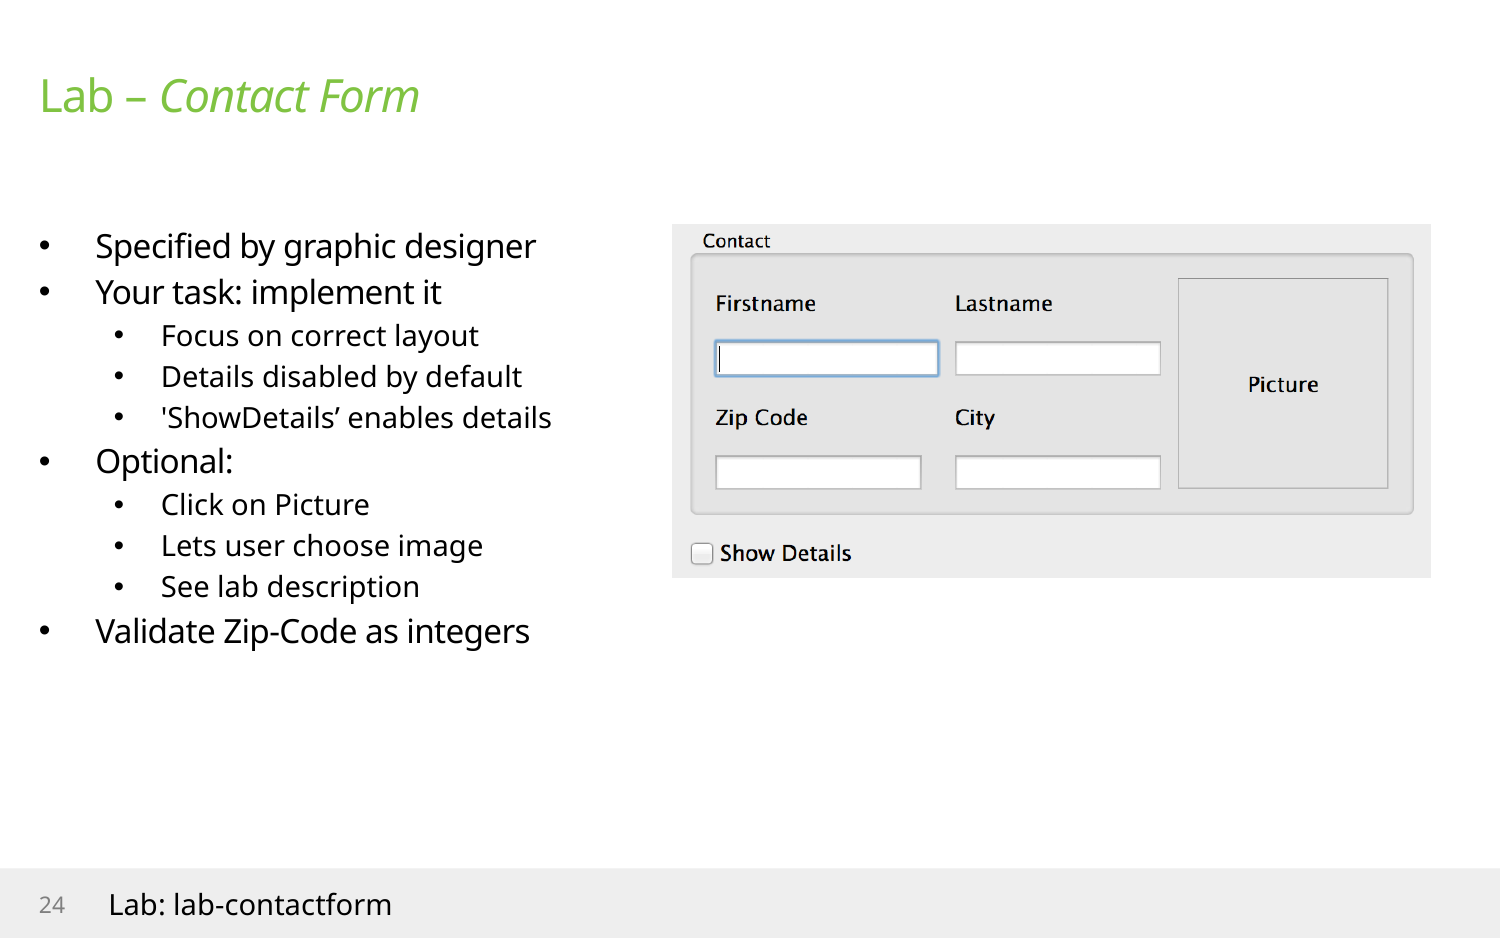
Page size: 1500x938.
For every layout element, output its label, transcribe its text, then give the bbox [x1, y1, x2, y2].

slide_number 24 [39, 892, 410, 921]
list Specified by graphic designer Your task: implement it Focus on correct layout Details disabled by default 'ShowDetails’ enables details Optional: Click on Picture Lets user choose image See lab description Validate Zip-Code as integers [39, 224, 1471, 846]
picture [672, 224, 1431, 578]
text_box Lab: lab-contactform [93, 894, 795, 927]
title Lab – Contact Form [39, 66, 1052, 195]
